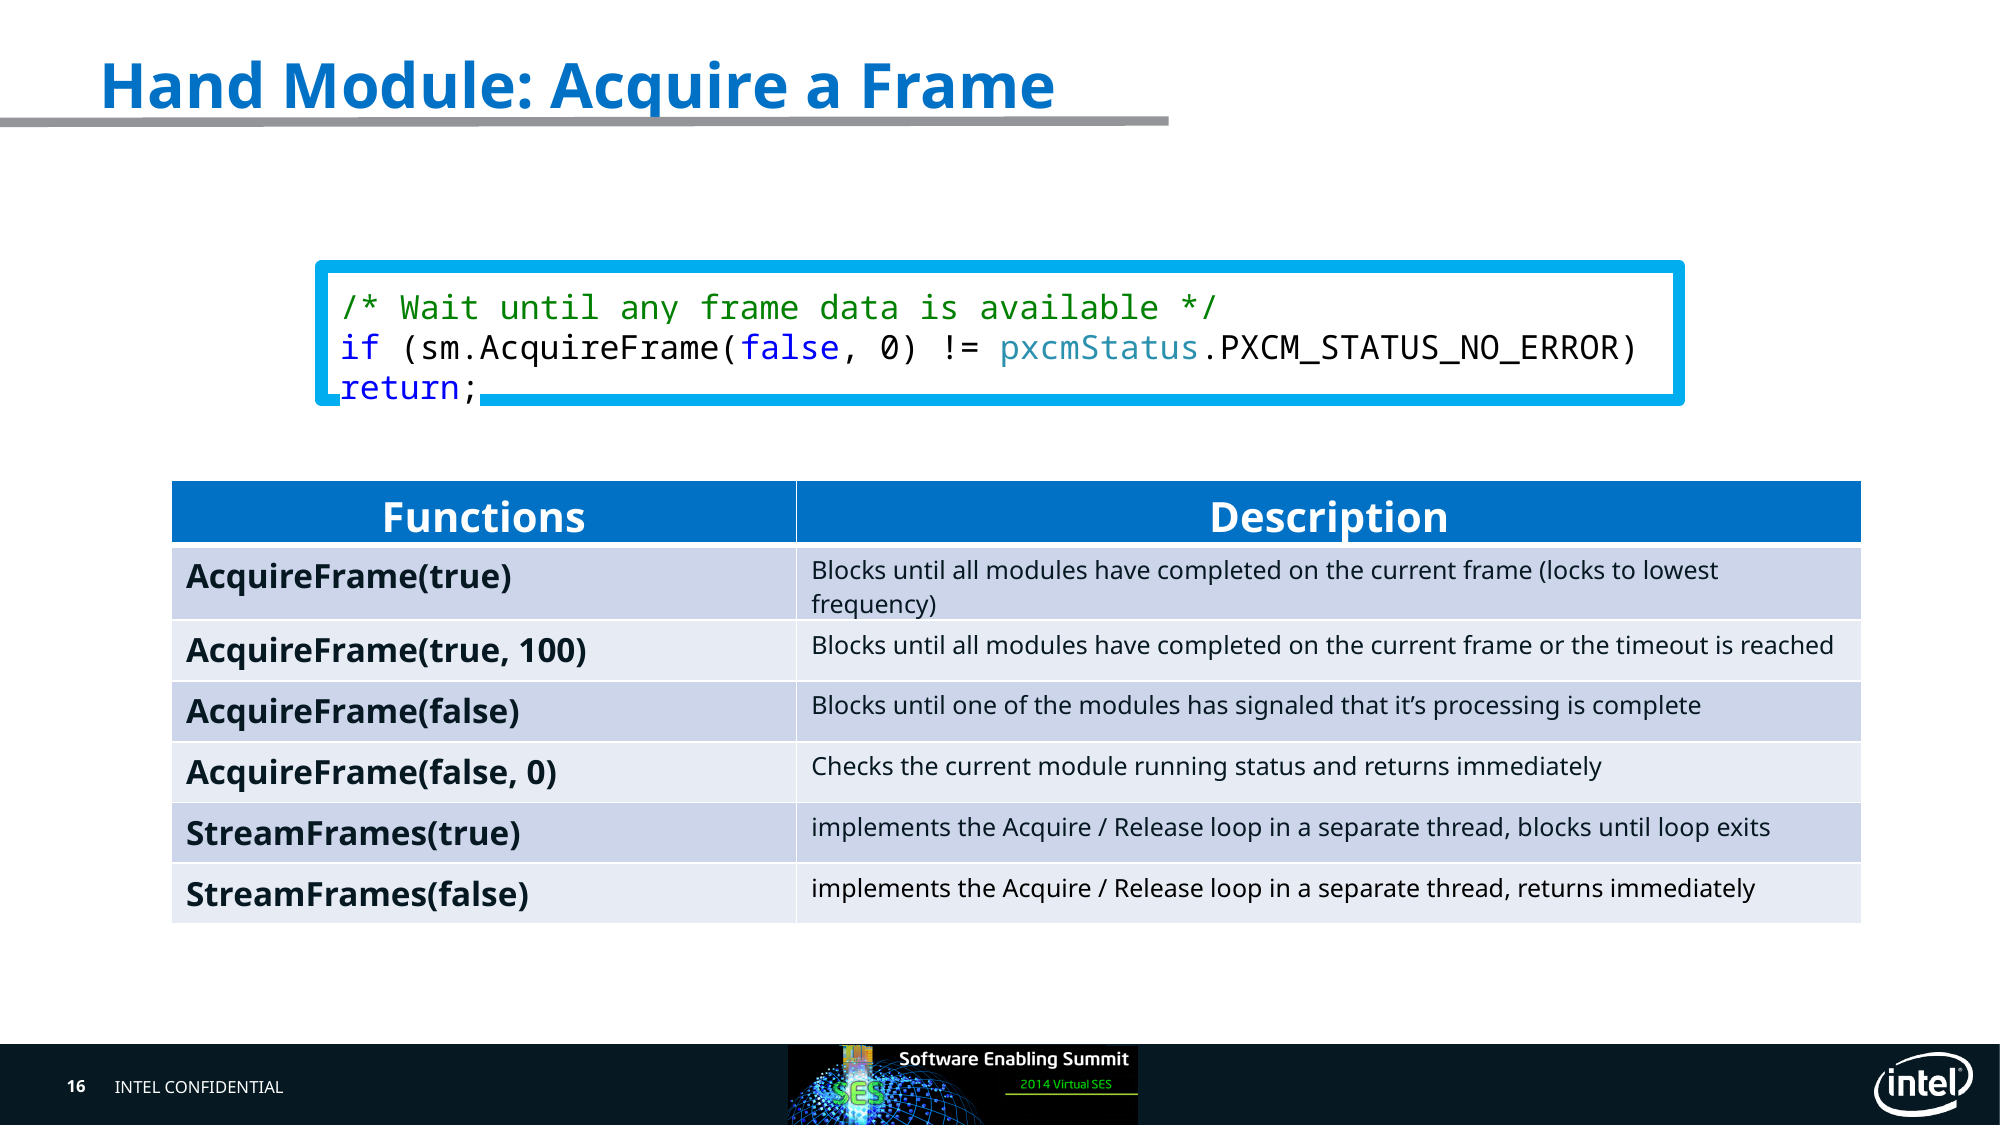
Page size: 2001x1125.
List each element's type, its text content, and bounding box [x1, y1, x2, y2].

table_cell StreamFrames(true) [172, 803, 796, 862]
table_cell implements the Acquire / Release loop in a separate thread, blocks until loop exits [797, 803, 1861, 862]
slide_number 16 [0, 1069, 101, 1106]
table_cell Checks the current module running status and returns immediately [797, 743, 1861, 802]
table_cell StreamFrames(false) [172, 864, 796, 923]
picture [1874, 1052, 1973, 1117]
table_header Description [797, 481, 1861, 542]
table_cell Blocks until all modules have completed on the current frame (locks to lowest frequency) [797, 548, 1861, 619]
table_cell AcquireFrame(false) [172, 682, 796, 741]
table_cell Blocks until one of the modules has signaled that it’s processing is complete [797, 682, 1861, 741]
table_cell AcquireFrame(false, 0) [172, 743, 796, 802]
table_cell AcquireFrame(true) [172, 548, 796, 619]
title Hand Module: Acquire a Frame [99, 67, 1900, 213]
table_cell implements the Acquire / Release loop in a separate thread, returns immediately [797, 864, 1861, 923]
picture [788, 1045, 1138, 1125]
table_cell AcquireFrame(true, 100) [172, 621, 796, 680]
table_header Functions [172, 481, 796, 542]
table_cell Blocks until all modules have completed on the current frame or the timeout is reached [797, 621, 1861, 680]
list /* Wait until any frame data is available */ if (sm.AcquireFrame(false, 0) != pxcmStatus.PXCM_STATUS_NO_ERROR) return; [320, 264, 1681, 402]
